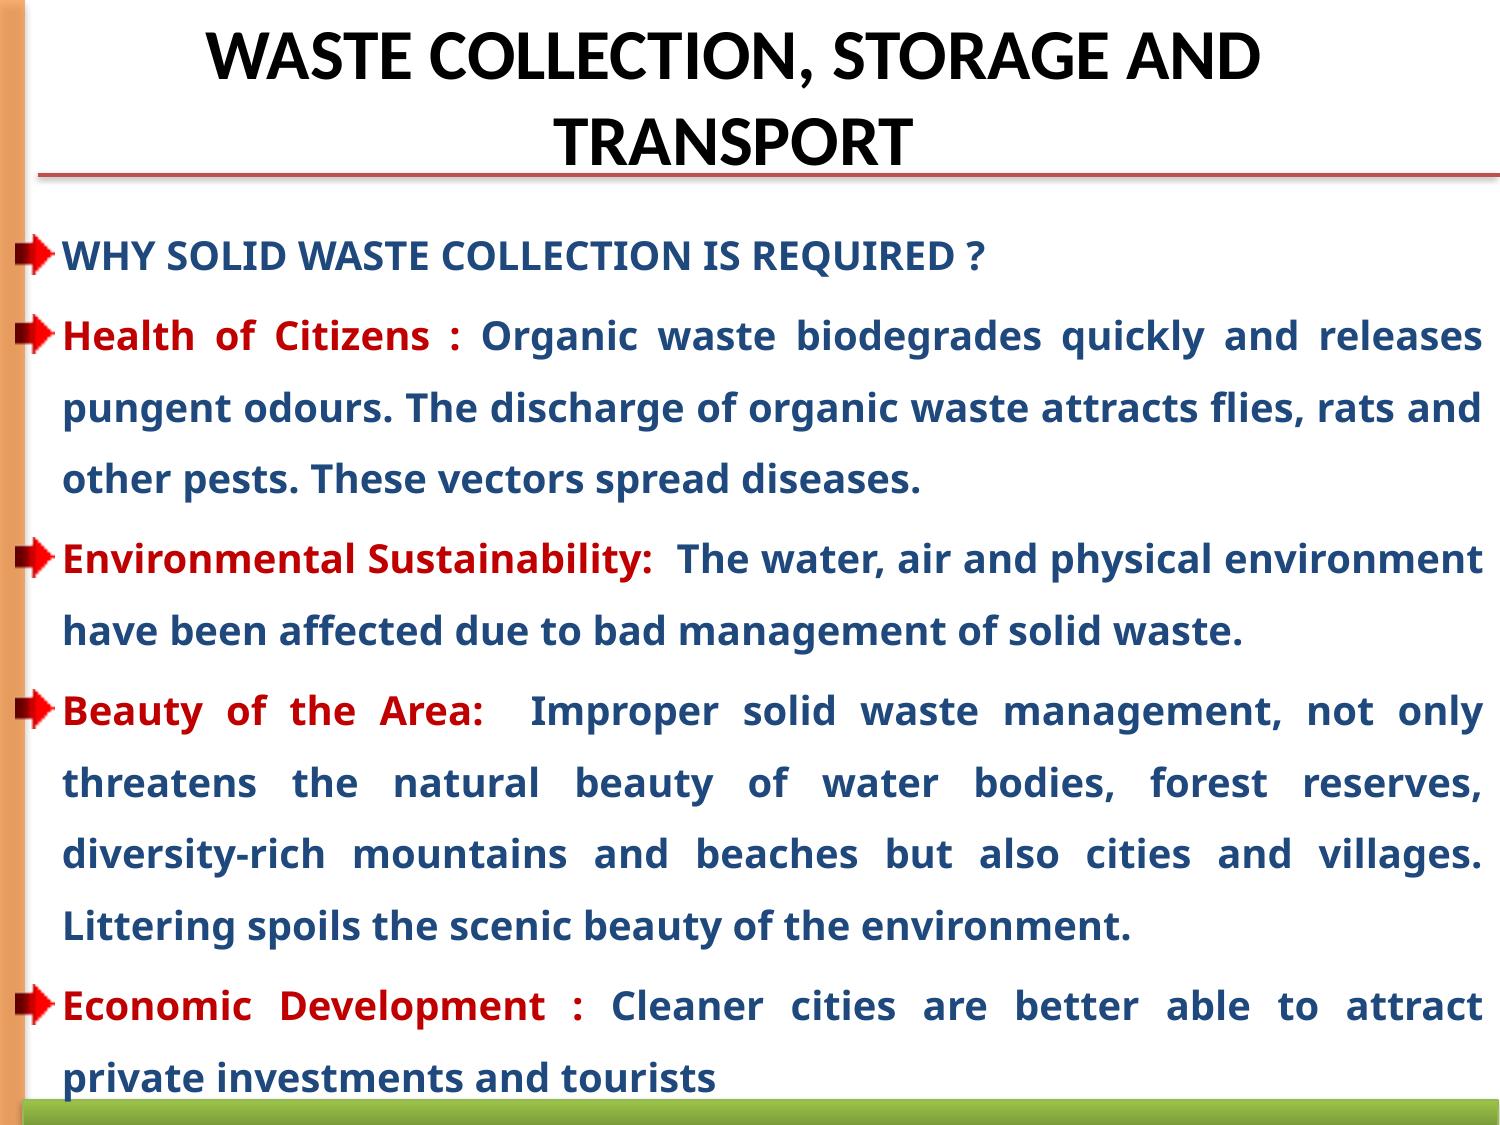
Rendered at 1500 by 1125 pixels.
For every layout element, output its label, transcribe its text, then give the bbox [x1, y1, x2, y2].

picture [15, 234, 55, 275]
picture [15, 689, 55, 729]
picture [15, 314, 55, 354]
picture [15, 537, 55, 578]
title WASTE COLLECTION, STORAGE AND TRANSPORT [58, 0, 1409, 188]
picture [15, 984, 55, 1025]
list WHY SOLID WASTE COLLECTION IS REQUIRED ? Health of Citizens : Organic waste biodegrades quickly and releases pungent odours. The discharge of organic waste attracts flies, rats and other pests. These vectors spread diseases. Environmental Sustainability: The water, air and physical environment have been affected due to bad management of solid waste. Beauty of the Area: Improper solid waste management, not only threatens the natural beauty of water bodies, forest reserves, diversity-rich mountains and beaches but also cities and villages. Littering spoils the scenic beauty of the environment. Economic Development : Cleaner cities are better able to attract private investments and tourists [0, 199, 1500, 1125]
